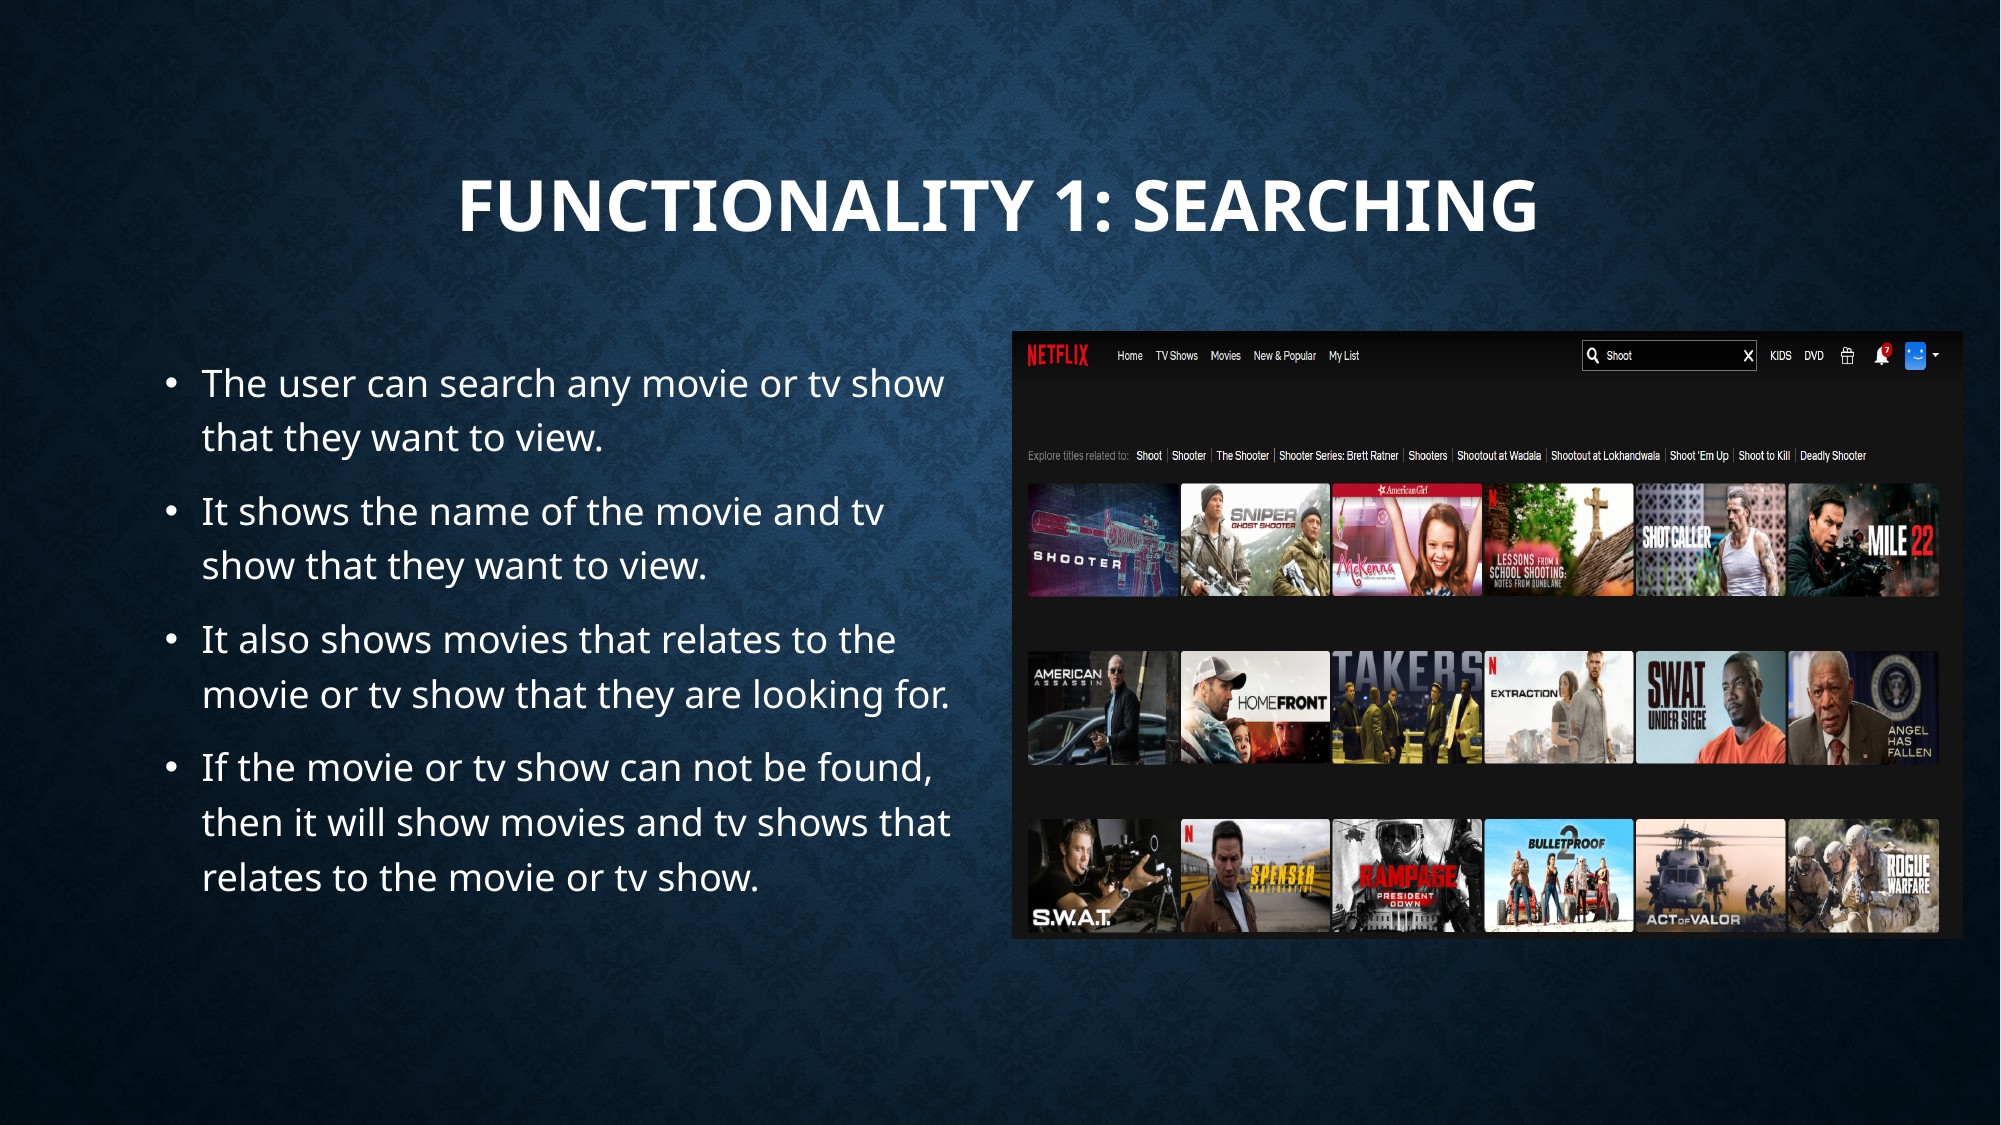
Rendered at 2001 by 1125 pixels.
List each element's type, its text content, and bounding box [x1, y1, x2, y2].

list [1012, 330, 1963, 940]
list The user can search any movie or tv show that they want to view. It shows the name of the movie and tv show that they want to view. It also shows movies that relates to the movie or tv show that they are looking for. If the movie or tv show can not be found, then it will show movies and tv shows that relates to the movie or tv show. [149, 342, 988, 950]
title Functionality 1: Searching [149, 99, 1849, 318]
